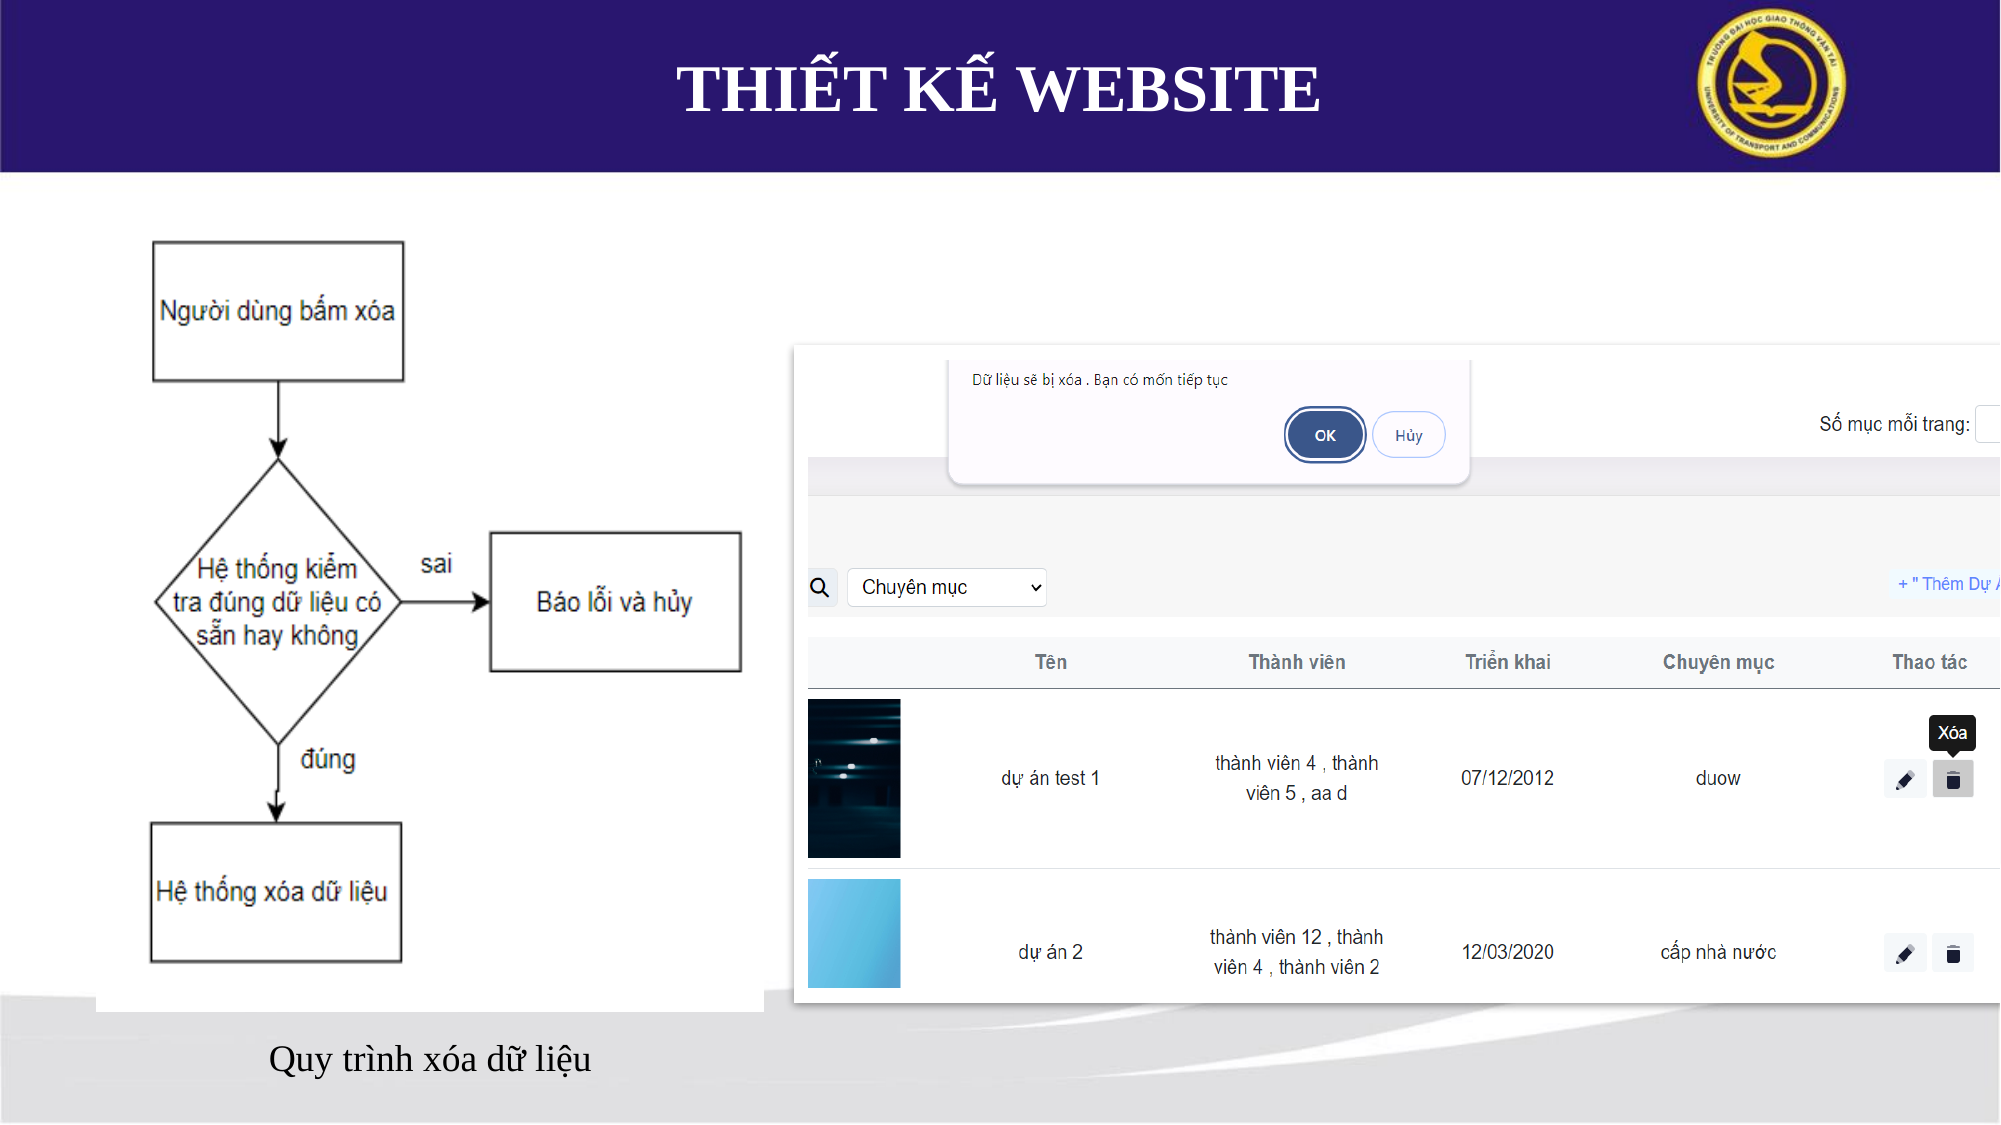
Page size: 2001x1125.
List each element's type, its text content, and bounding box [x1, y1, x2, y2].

picture [0, 0, 2001, 1125]
text_box THIẾT KẾ WEBSITE [0, 37, 2000, 133]
text_box Quy trình xóa dữ liệu [228, 1026, 633, 1087]
